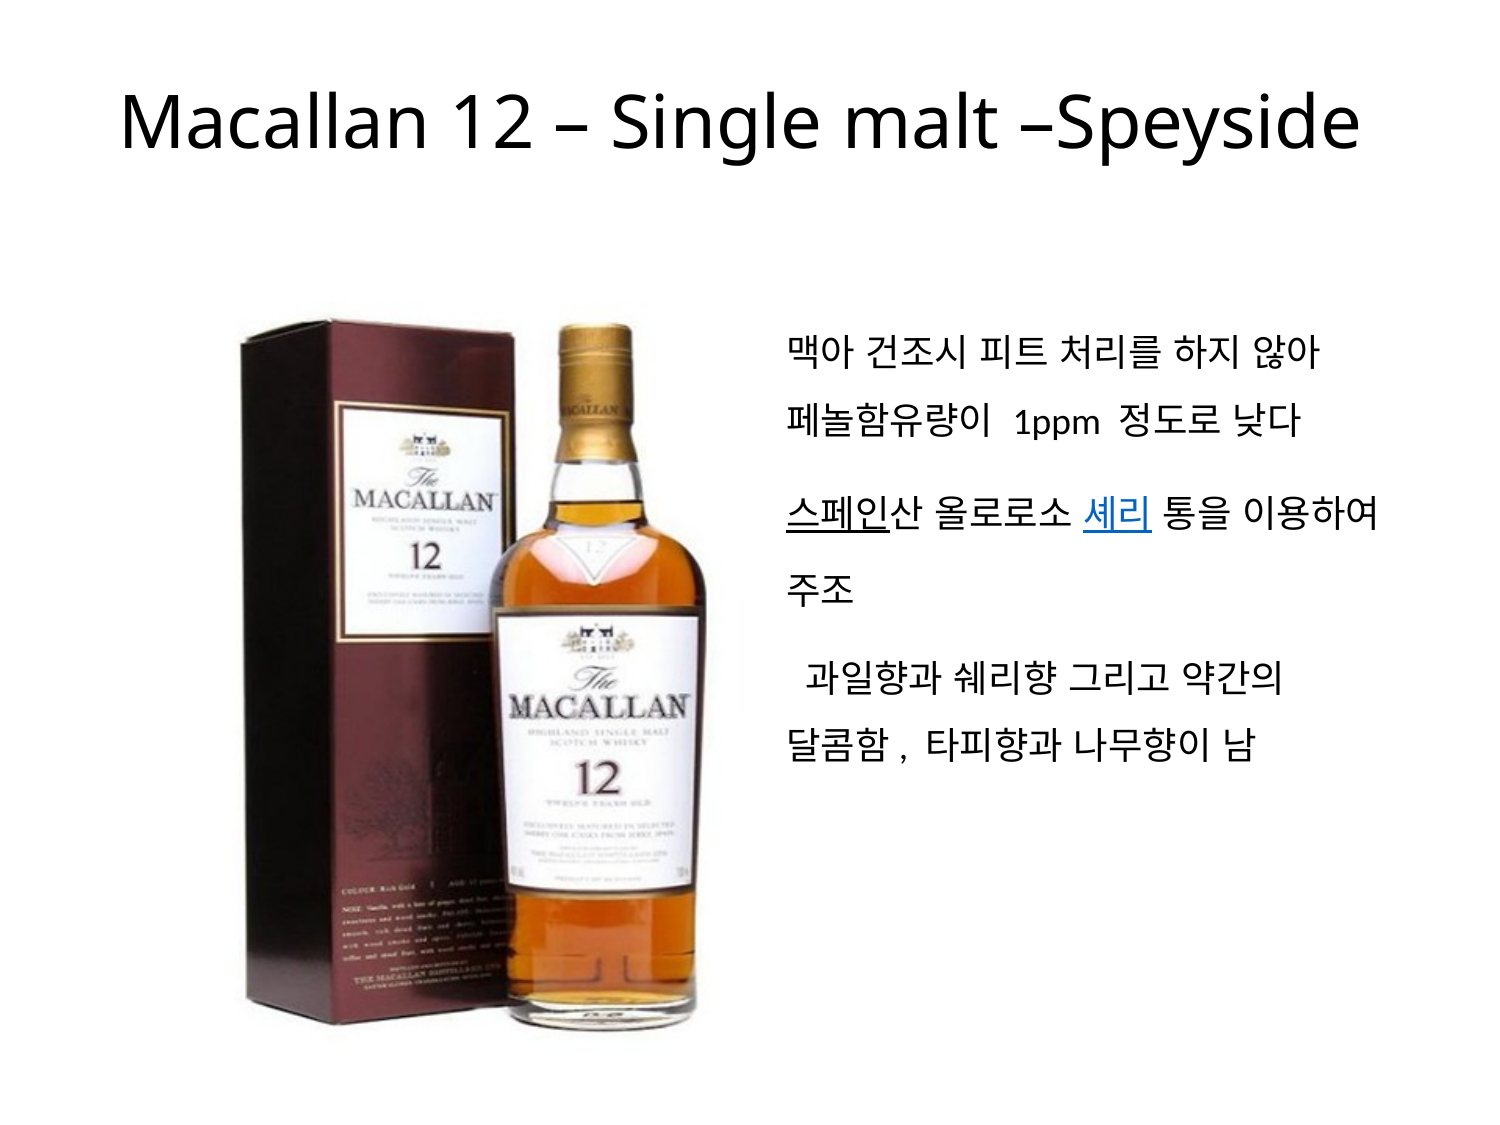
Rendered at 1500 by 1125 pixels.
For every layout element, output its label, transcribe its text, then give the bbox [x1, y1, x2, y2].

picture [196, 301, 760, 1052]
title Macallan 12 – Single malt –Speyside [103, 59, 1397, 278]
list 맥아 건조시 피트 처리를 하지 않아 페놀함유량이 1ppm 정도로 낮다 스페인산 올로로소 셰리 통을 이용하여 주조 과일향과 쉐리향 그리고 약간의 달콤함, 타피향과 나무향이 남 [771, 299, 1397, 1014]
